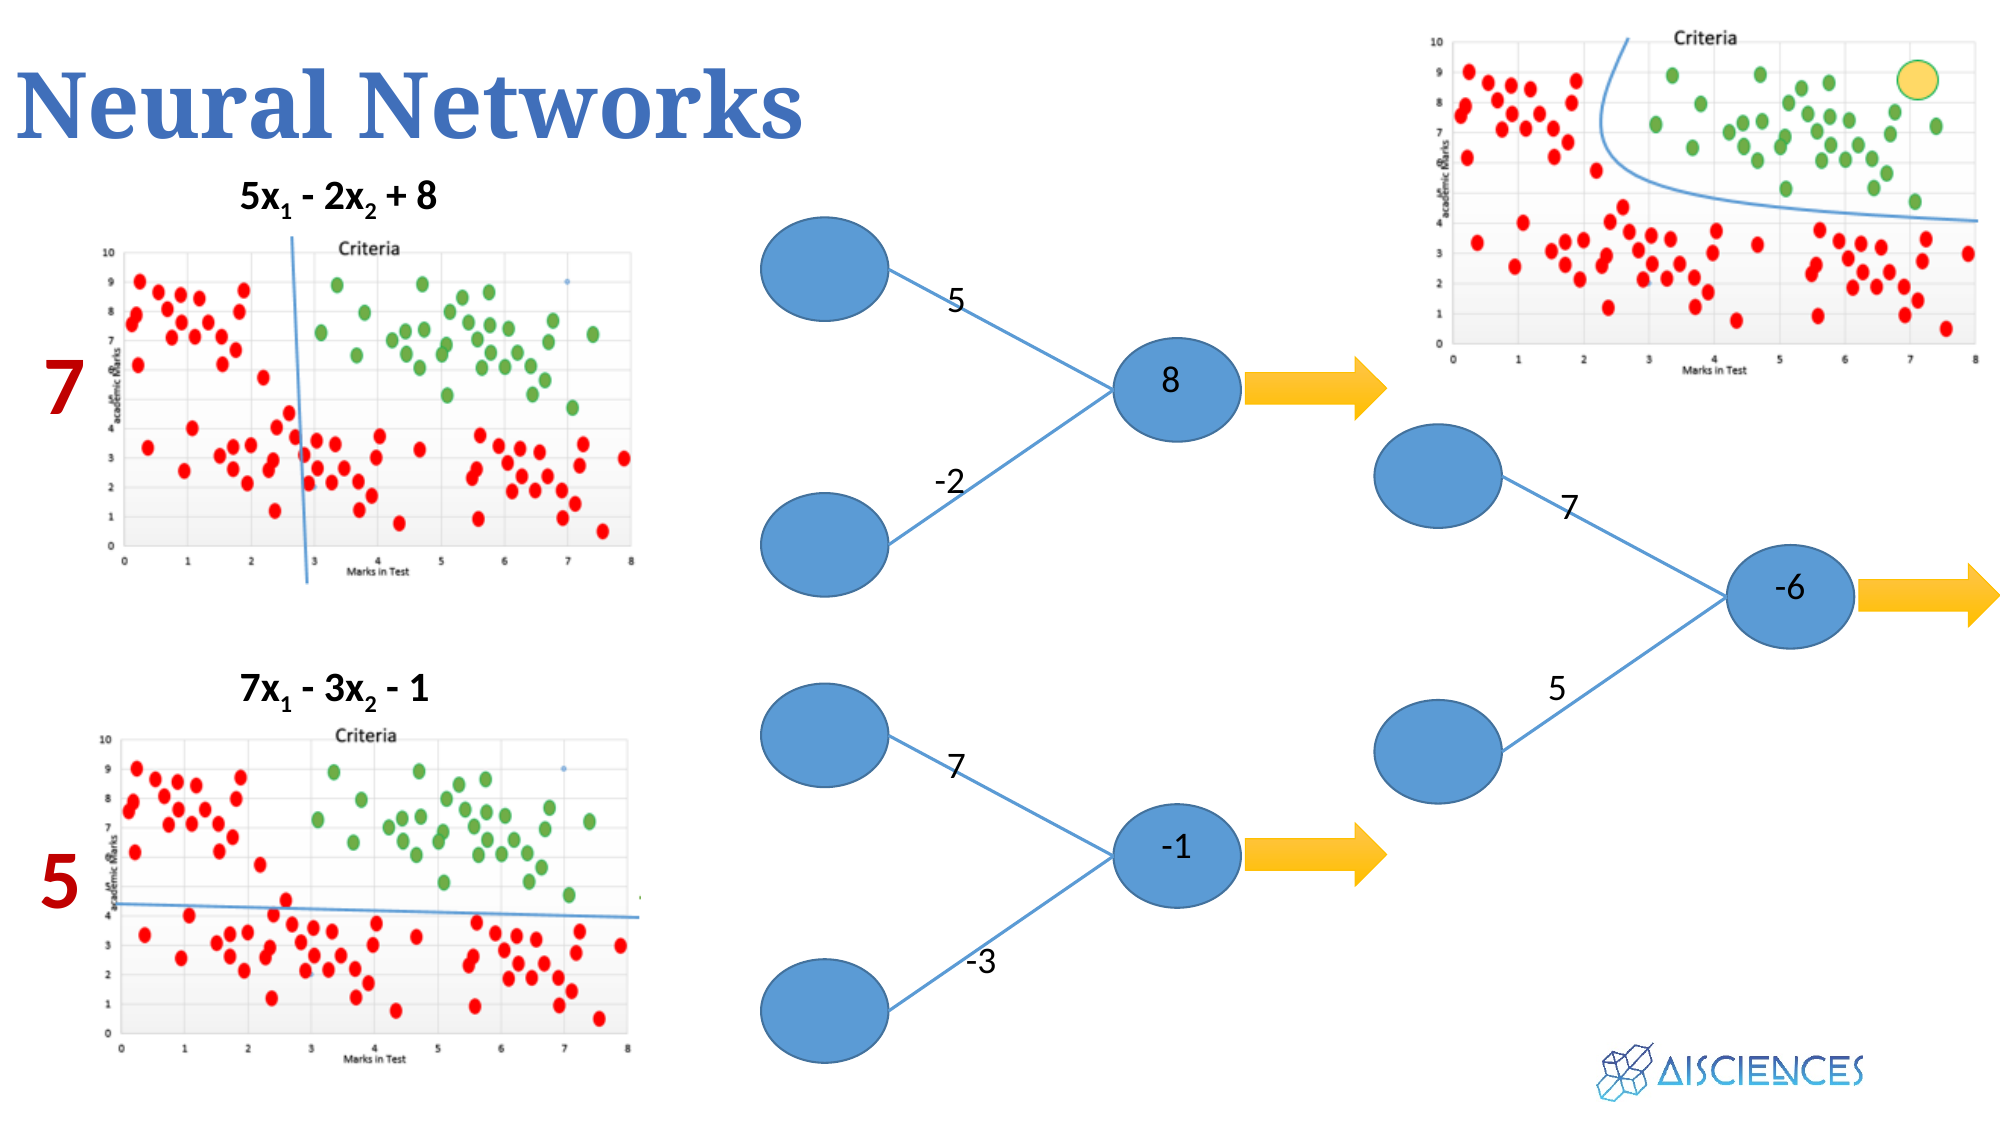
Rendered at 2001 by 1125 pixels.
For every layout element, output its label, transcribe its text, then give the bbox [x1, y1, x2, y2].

picture [87, 232, 643, 585]
text_box 7x1 - 3x2 - 1 [224, 652, 478, 722]
text_box [1373, 423, 1503, 529]
text_box [1244, 355, 1388, 422]
text_box 5 [25, 817, 87, 933]
text_box [1858, 562, 2000, 629]
text_box [760, 492, 890, 598]
text_box [1114, 803, 1242, 909]
picture [1596, 1042, 1863, 1102]
text_box 8 [1146, 347, 1208, 408]
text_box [1501, 476, 1727, 596]
text_box [1114, 337, 1242, 443]
text_box [1244, 821, 1388, 888]
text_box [888, 269, 1114, 389]
text_box -1 [1146, 814, 1208, 874]
title Neural Networks [0, 0, 1725, 218]
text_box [888, 735, 1114, 855]
text_box [1727, 543, 1856, 650]
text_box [888, 389, 1114, 545]
text_box -6 [1760, 554, 1822, 615]
text_box [760, 682, 890, 789]
text_box [1373, 698, 1503, 805]
picture [1424, 24, 1994, 384]
text_box [760, 958, 890, 1064]
picture [87, 722, 641, 1074]
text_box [1501, 596, 1727, 752]
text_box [888, 855, 1114, 1011]
text_box 7 [29, 324, 87, 439]
text_box 5x1 - 2x2 + 8 [224, 160, 478, 232]
text_box [760, 216, 890, 322]
